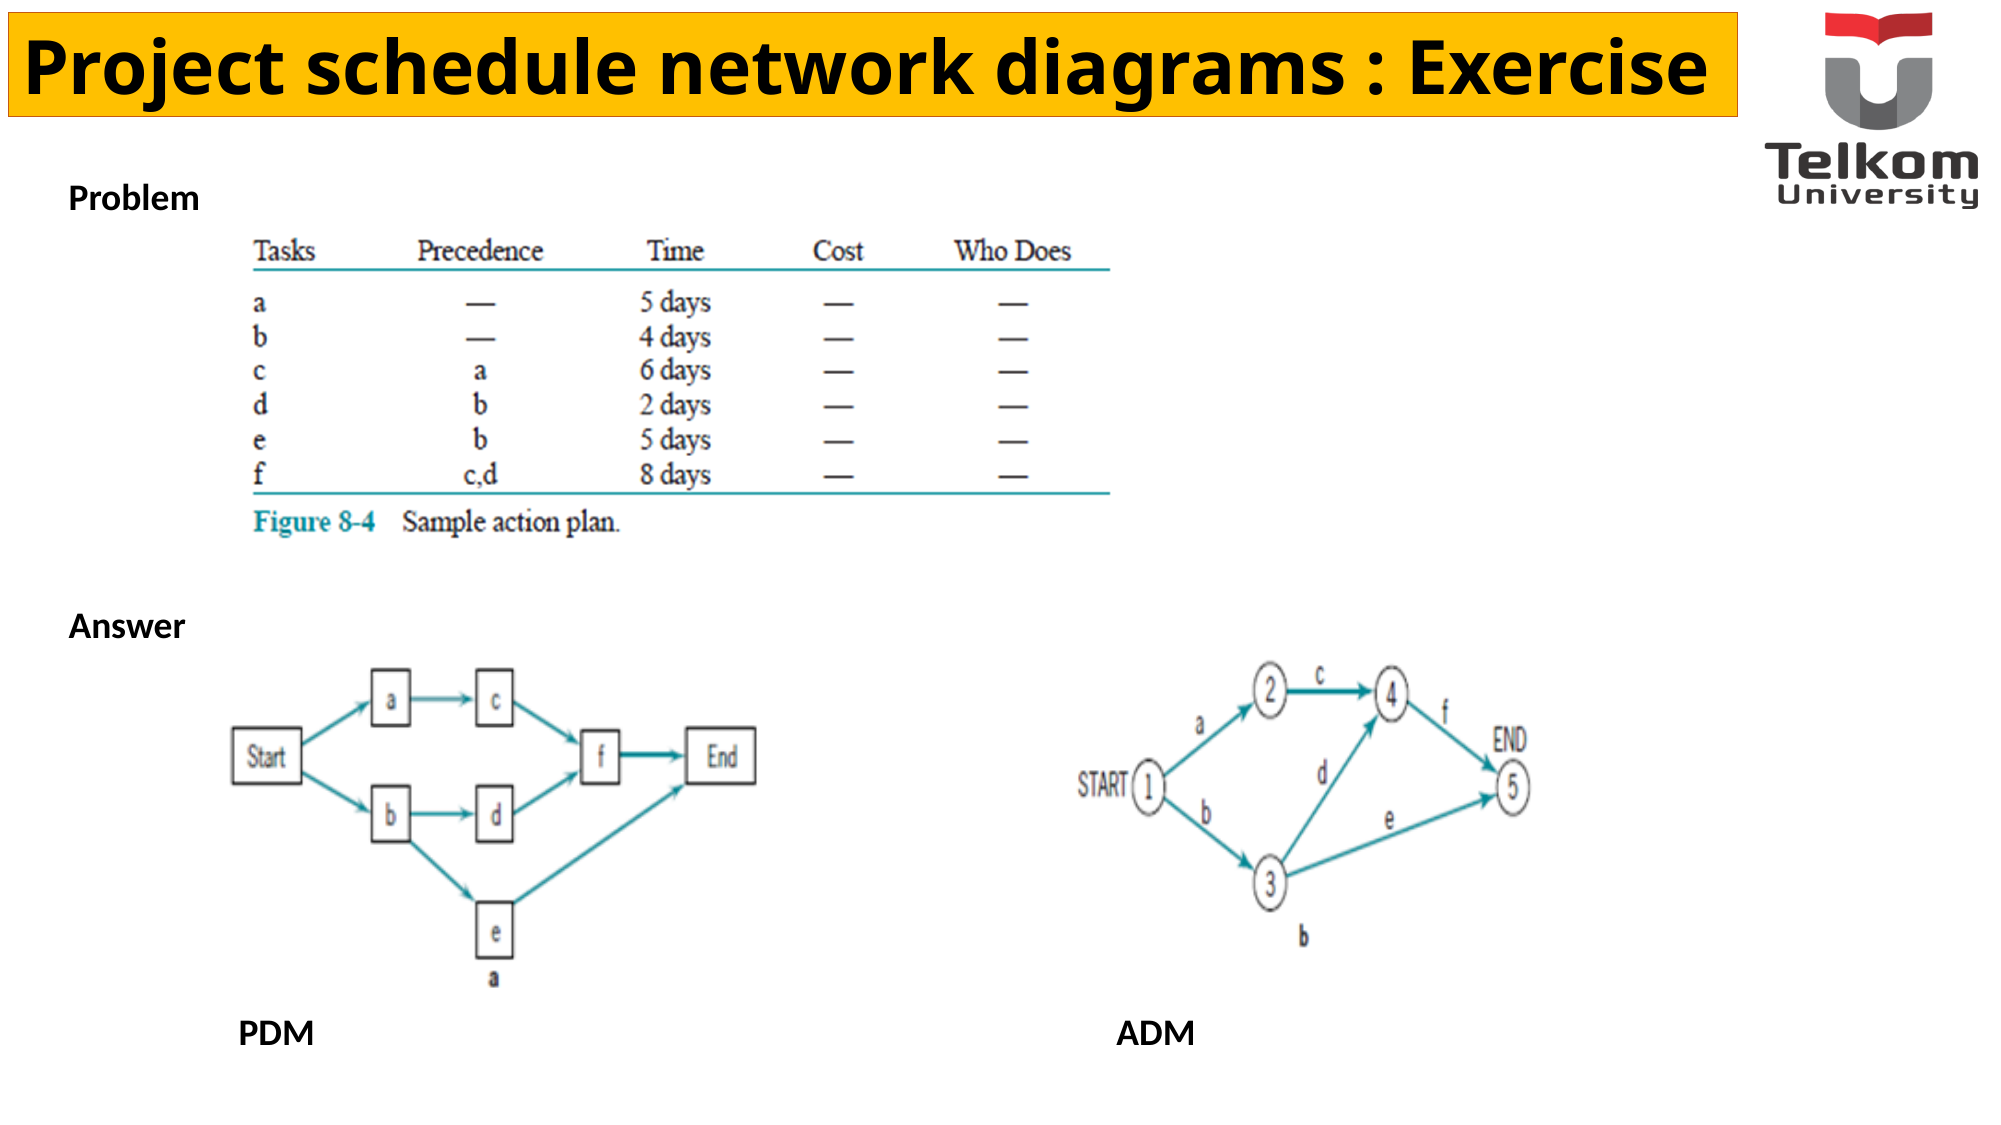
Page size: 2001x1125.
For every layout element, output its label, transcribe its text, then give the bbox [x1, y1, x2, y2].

text_box PDM [223, 1001, 569, 1061]
picture [1764, 12, 1978, 209]
text_box Answer [53, 593, 410, 654]
text_box Problem [53, 165, 410, 226]
picture [171, 195, 1171, 592]
picture [171, 633, 789, 1001]
picture [1031, 633, 1617, 1102]
text_box Project schedule network diagrams : Exercise [8, 12, 1738, 117]
